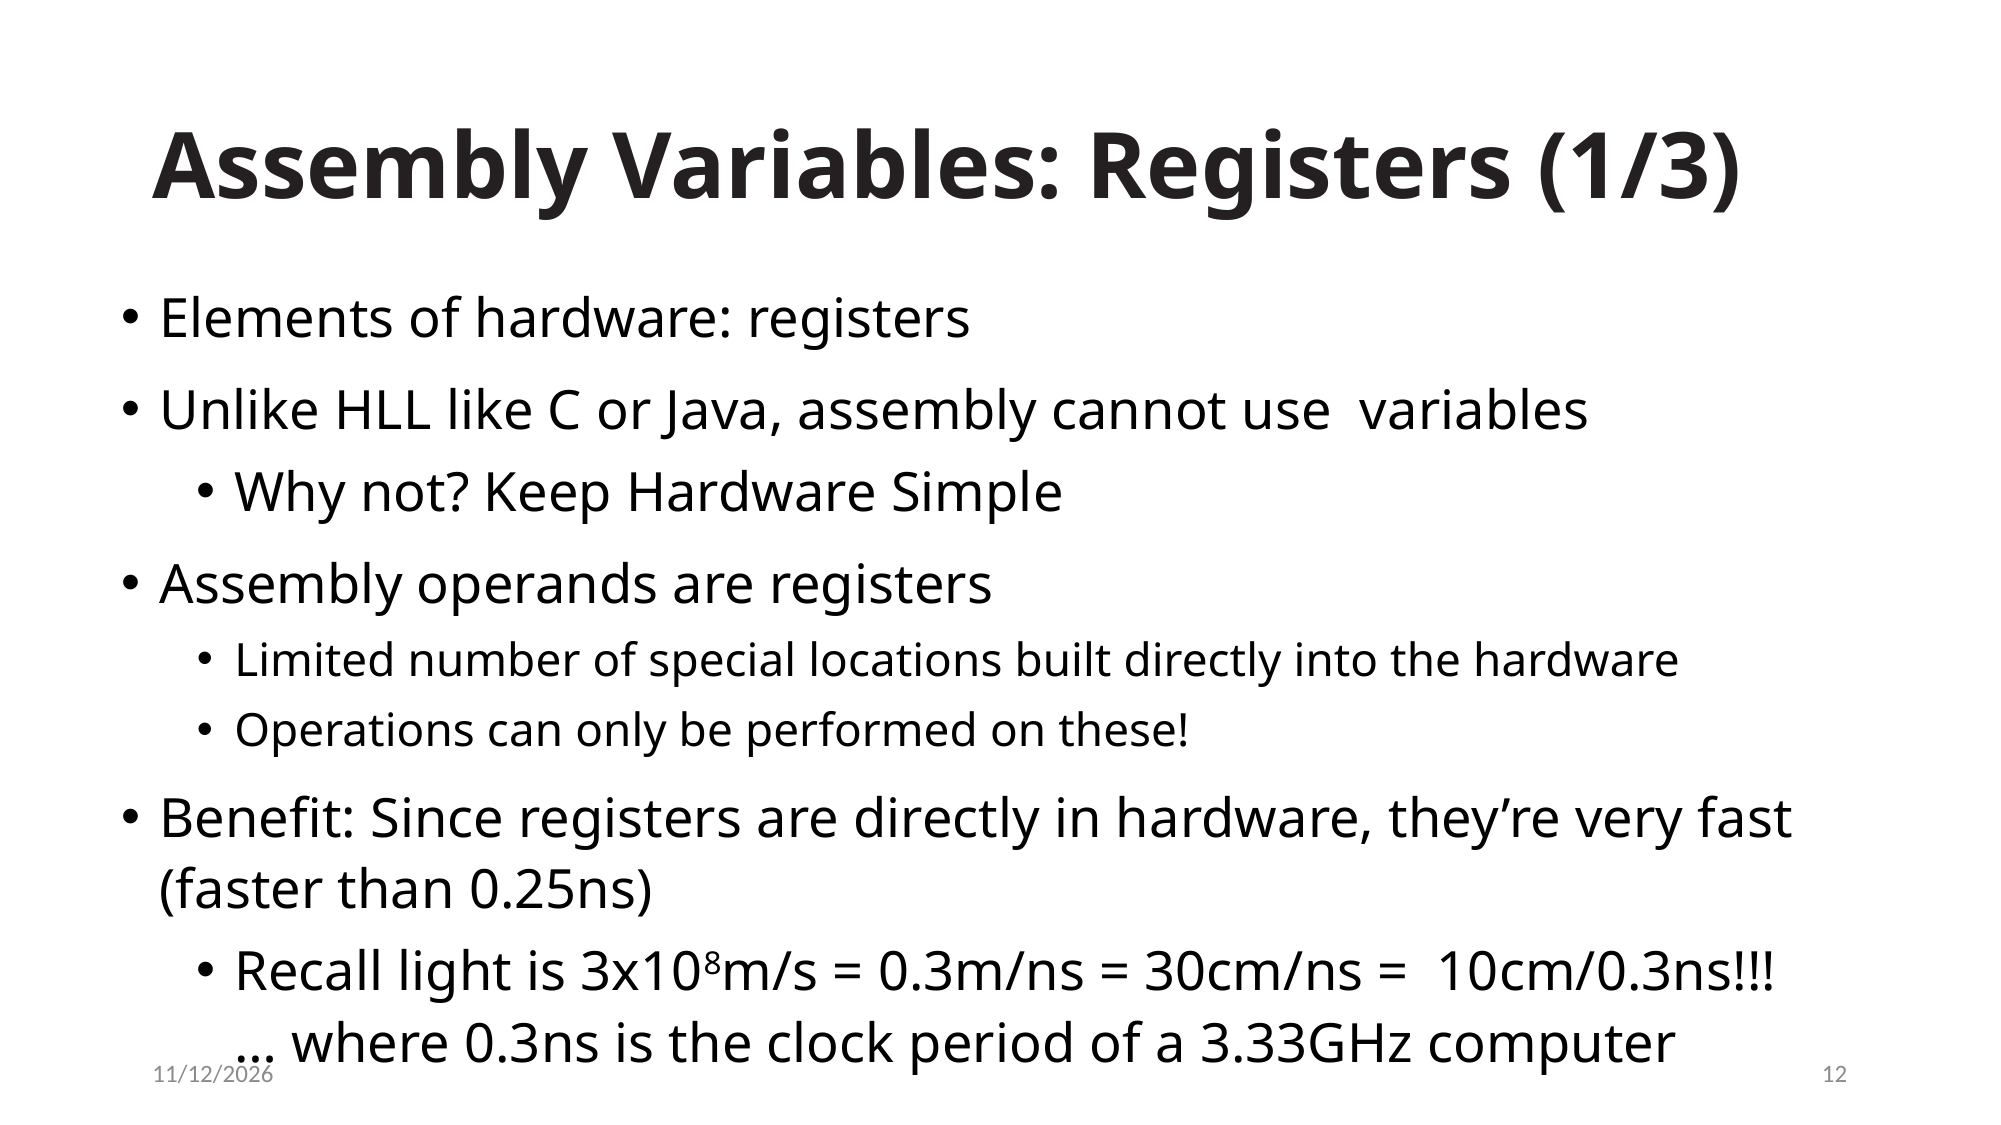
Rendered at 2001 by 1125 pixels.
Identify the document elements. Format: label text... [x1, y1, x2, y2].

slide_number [137, 1042, 588, 1103]
slide_number 12 [1412, 1042, 1863, 1103]
title Assembly Variables: Registers (1/3) [137, 59, 1863, 278]
list Elements of hardware: registers Unlike HLL like C or Java, assembly cannot use variables Why not? Keep Hardware Simple Assembly operands are registers Limited number of special locations built directly into the hardware Operations can only be performed on these! Benefit: Since registers are directly in hardware, they’re very fast (faster than 0.25ns) Recall light is 3x108m/s = 0.3m/ns = 30cm/ns = 10cm/0.3ns!!!… where 0.3ns is the clock period of a 3.33GHz computer [106, 268, 1832, 983]
